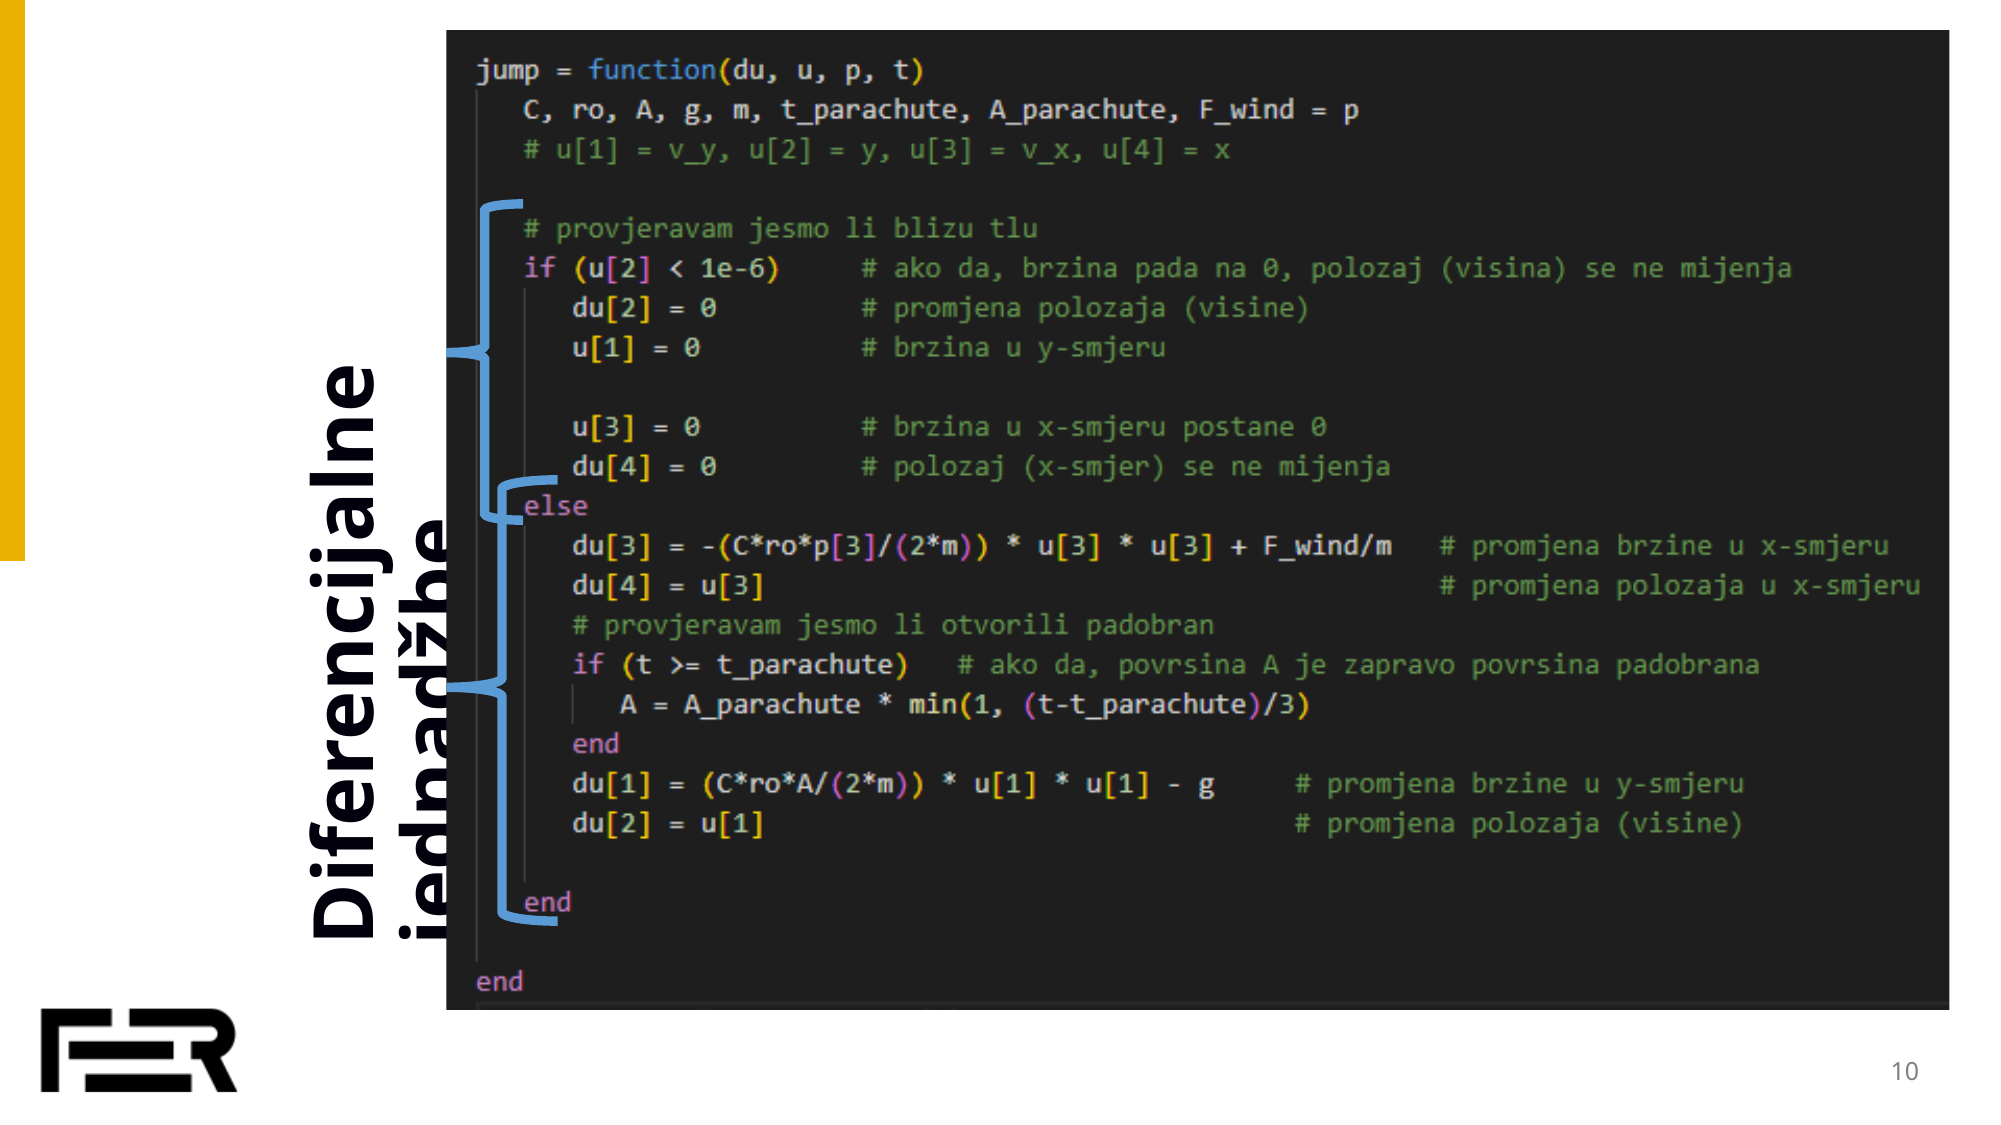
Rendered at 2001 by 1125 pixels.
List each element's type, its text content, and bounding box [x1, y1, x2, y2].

picture [446, 30, 1950, 1010]
slide_number 10 [1484, 1042, 1935, 1103]
picture [39, 1007, 249, 1102]
subtitle Diferencijalne jednadžbe [293, 63, 446, 961]
